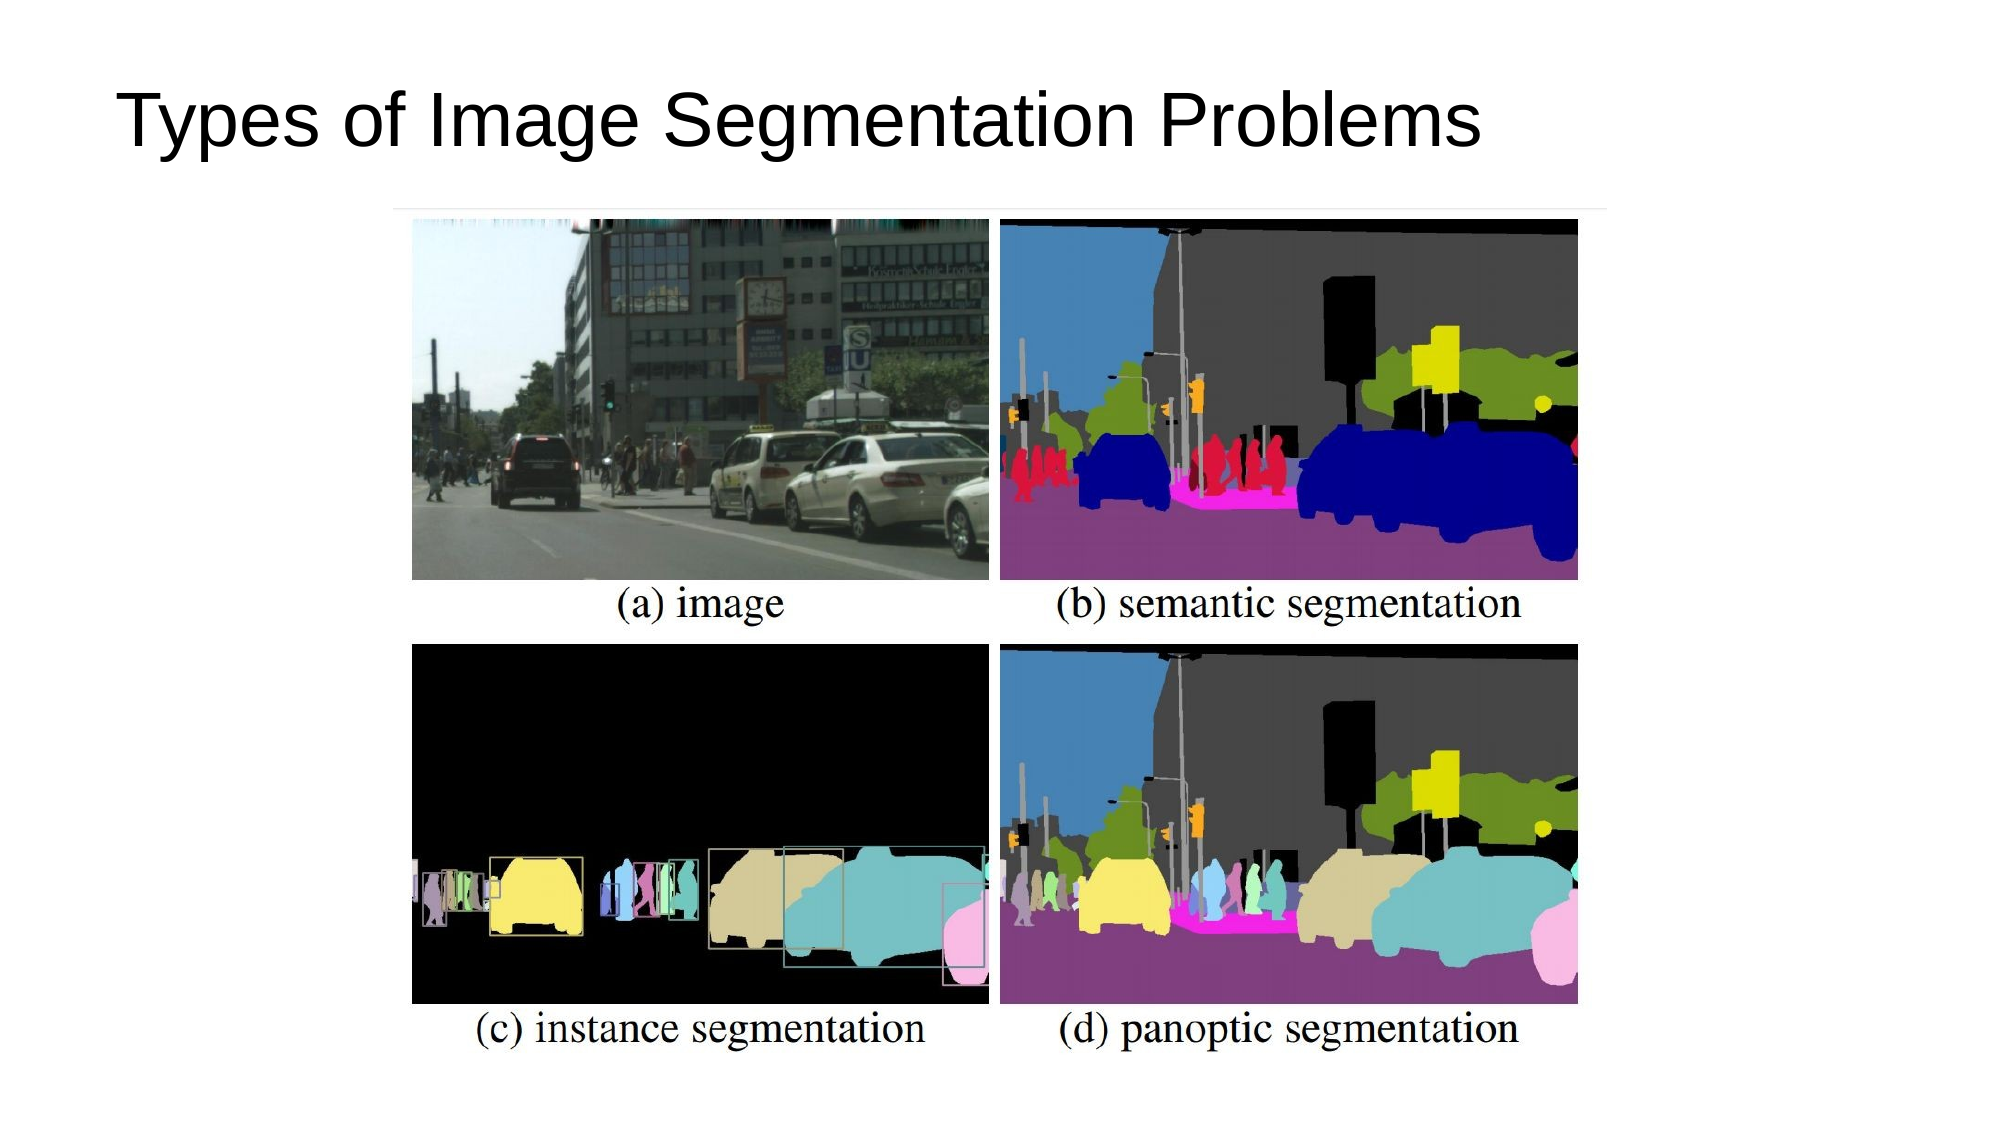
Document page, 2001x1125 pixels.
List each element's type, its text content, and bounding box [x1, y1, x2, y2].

picture [392, 208, 1608, 1059]
title Types of Image Segmentation Problems [112, 19, 1693, 210]
